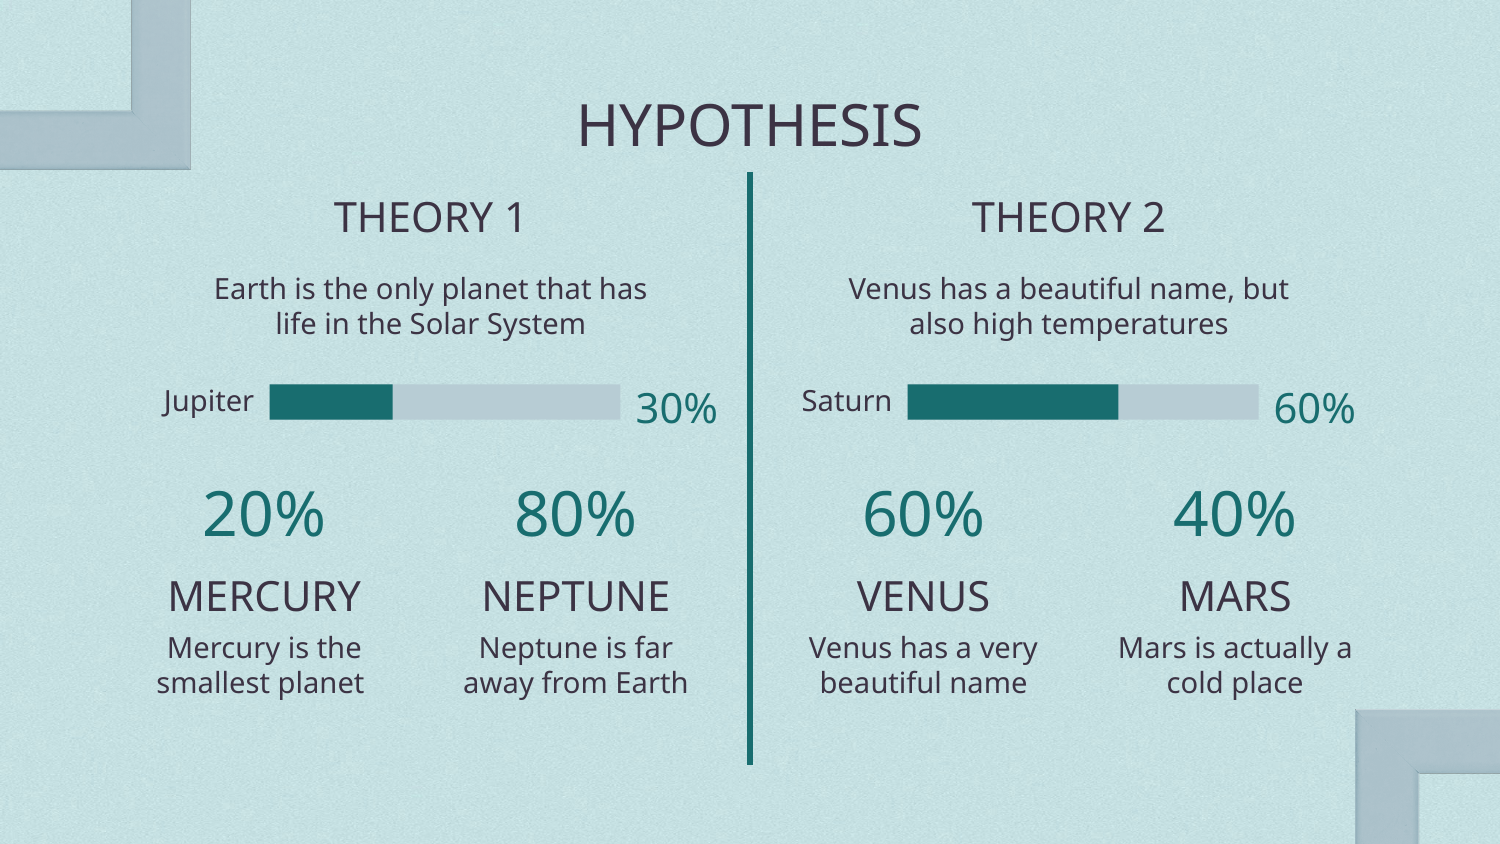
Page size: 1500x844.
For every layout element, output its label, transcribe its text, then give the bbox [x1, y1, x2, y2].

text_box MERCURY [118, 555, 411, 621]
text_box VENUS [777, 555, 1070, 621]
text_box [393, 384, 620, 420]
text_box [1119, 384, 1258, 420]
text_box [270, 384, 393, 420]
text_box Saturn [756, 366, 908, 433]
text_box Mercury is the smallest planet [118, 621, 411, 708]
picture [0, 0, 1500, 844]
text_box 80% [430, 478, 723, 545]
text_box MARS [1089, 555, 1382, 621]
text_box Earth is the only planet that has life in the Solar System [189, 256, 672, 361]
title HYPOTHESIS [118, 72, 1382, 167]
text_box NEPTUNE [430, 555, 723, 621]
text_box Neptune is far away from Earth [430, 621, 723, 708]
text_box Mars is actually a cold place [1089, 621, 1382, 708]
text_box [908, 384, 1119, 420]
text_box Venus has a beautiful name, but also high temperatures [827, 256, 1311, 361]
text_box 40% [1089, 478, 1382, 545]
text_box 60% [1258, 366, 1382, 433]
text_box Venus has a very beautiful name [777, 621, 1070, 708]
text_box 30% [620, 366, 744, 433]
text_box THEORY 1 [189, 190, 672, 256]
text_box THEORY 2 [827, 190, 1311, 256]
text_box Jupiter [118, 366, 270, 433]
text_box 20% [118, 478, 411, 545]
text_box 60% [777, 478, 1070, 545]
